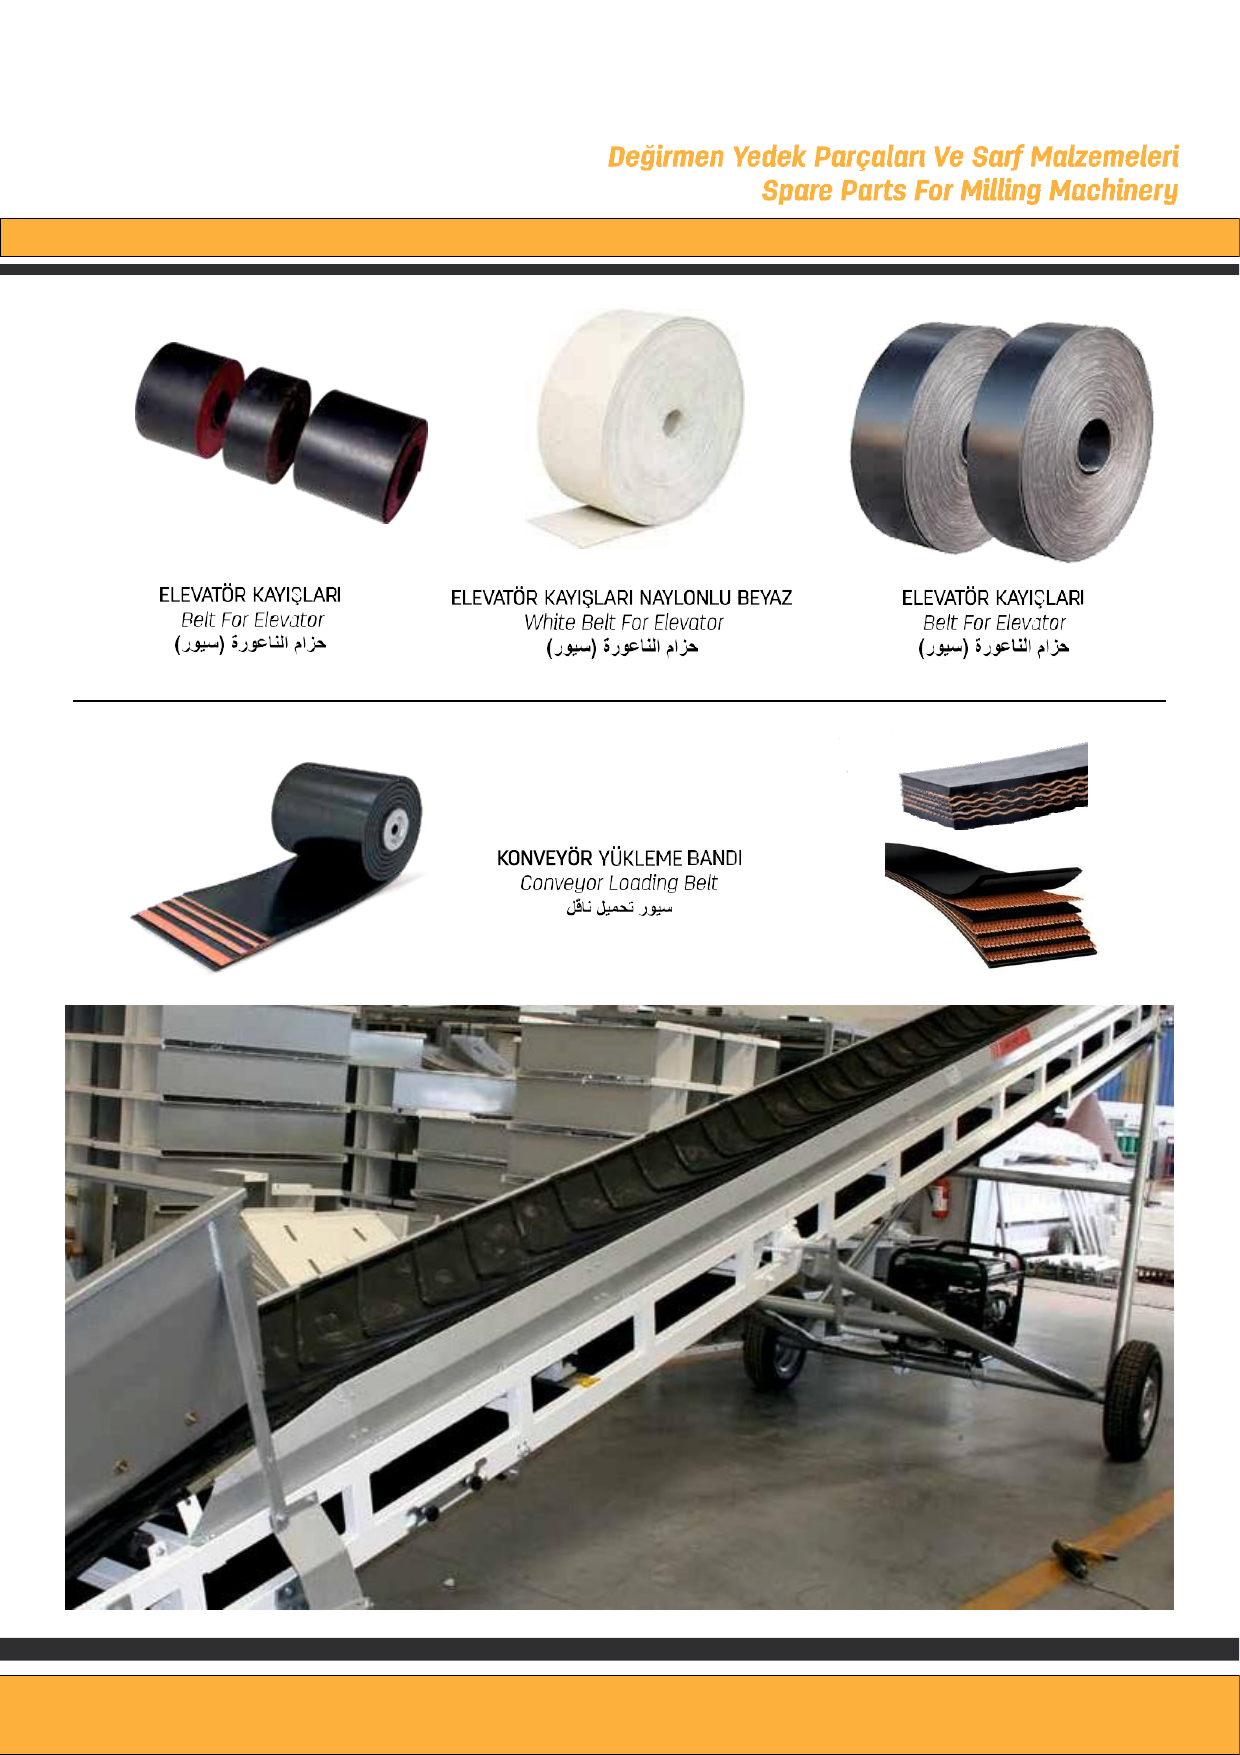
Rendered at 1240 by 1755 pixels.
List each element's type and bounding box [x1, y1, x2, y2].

picture [608, 144, 1179, 172]
picture [65, 1005, 1174, 1611]
text_box [520, 873, 719, 917]
picture [822, 266, 1186, 630]
picture [524, 308, 746, 549]
text_box [0, 1637, 1240, 1661]
picture [175, 634, 326, 656]
text_box [903, 585, 1084, 630]
picture [688, 850, 742, 866]
text_box [0, 1674, 1240, 1755]
picture [918, 637, 1069, 659]
text_box [497, 846, 682, 866]
text_box [451, 585, 792, 630]
picture [762, 178, 1179, 205]
picture [546, 637, 698, 659]
text_box [160, 583, 341, 627]
picture [129, 762, 428, 979]
text_box [0, 217, 1240, 276]
picture [135, 342, 428, 524]
text_box [837, 709, 1100, 973]
